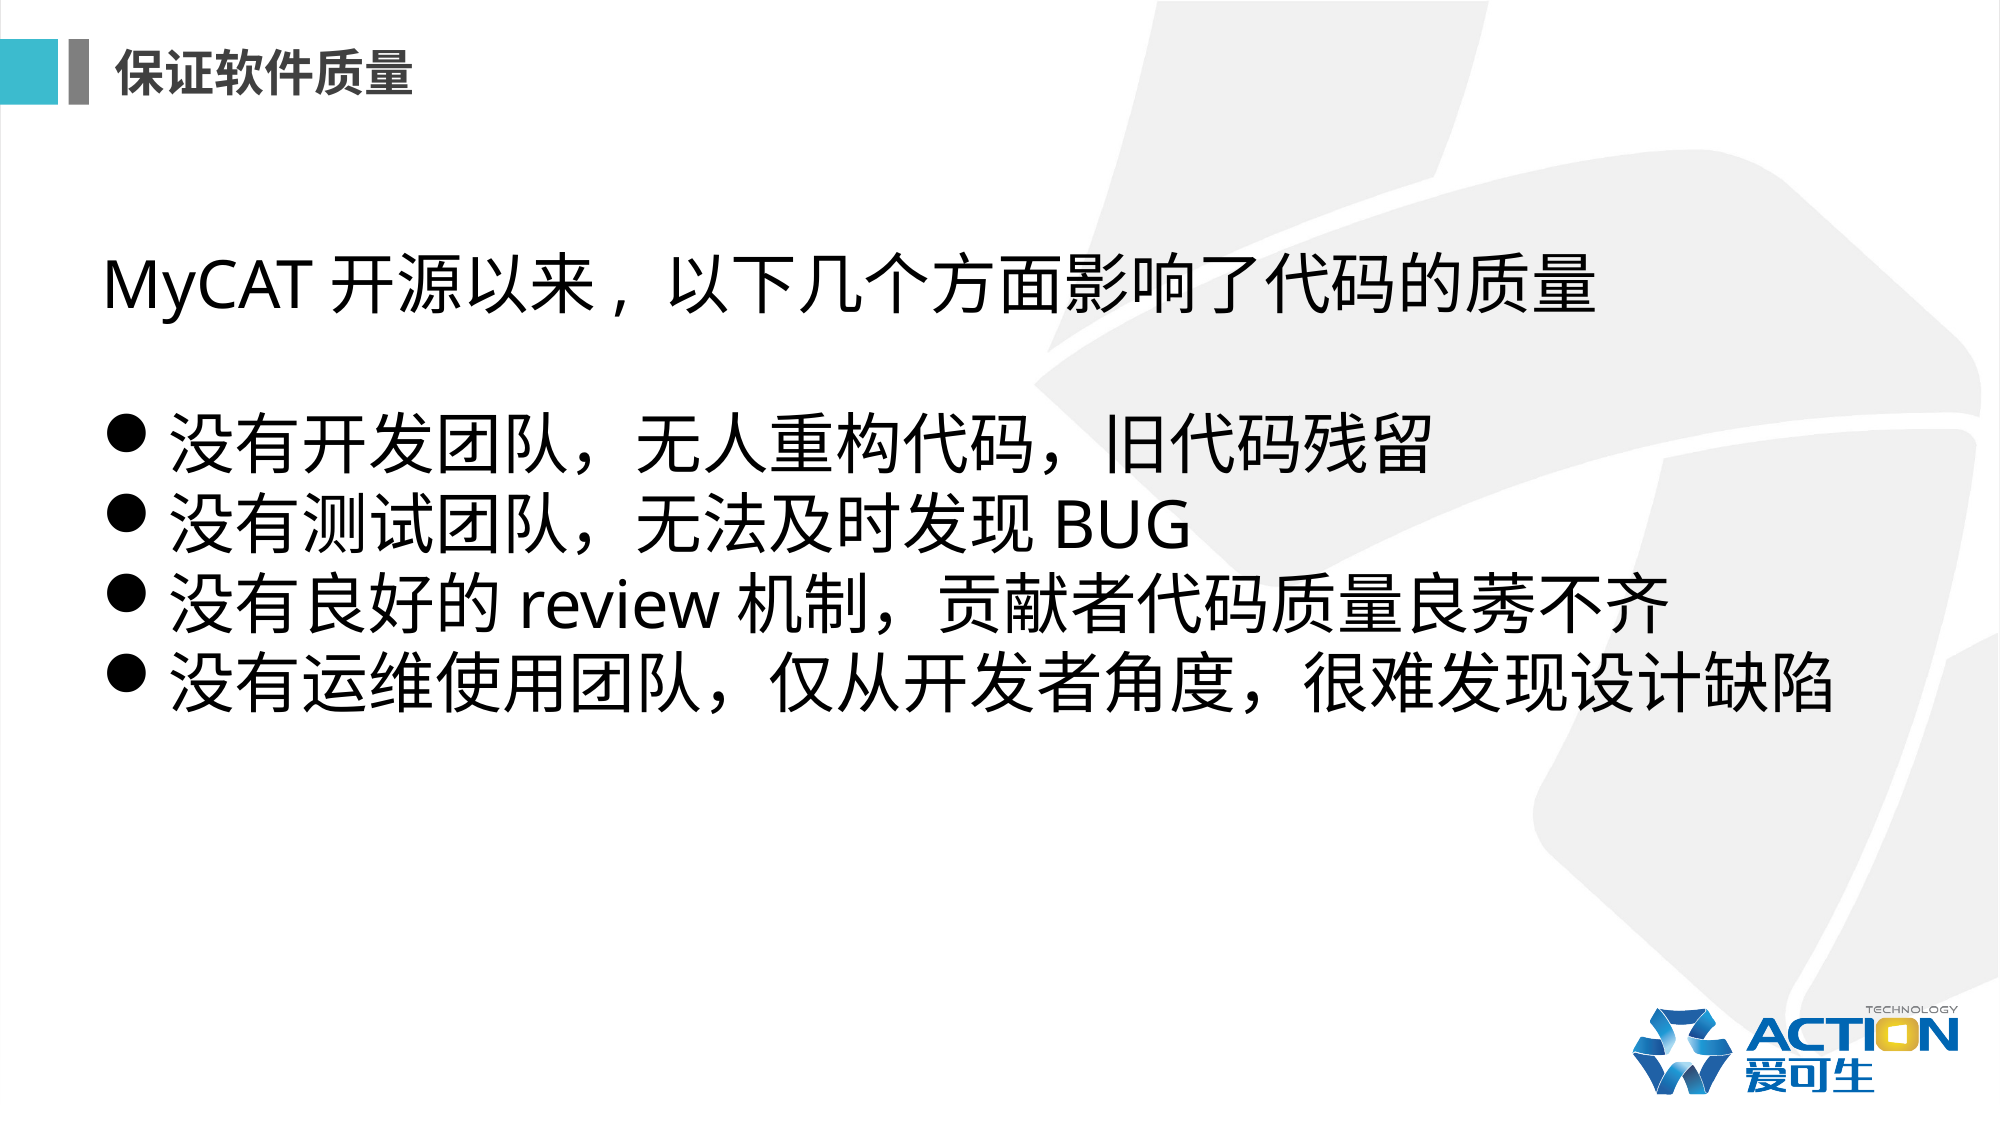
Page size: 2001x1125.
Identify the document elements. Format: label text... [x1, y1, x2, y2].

text_box MyCAT开源以来, 以下几个方面影响了代码的质量 没有开发团队，无人重构代码，旧代码残留 没有测试团队，无法及时发现BUG 没有良好的review机制，贡献者代码质量良莠不齐 没有运维使用团队，仅从开发者角度，很难发现设计缺陷 [86, 234, 1856, 809]
picture [1, 0, 1999, 1125]
text_box [68, 39, 89, 105]
text_box 保证软件质量 [99, 34, 1039, 109]
text_box [0, 39, 58, 105]
